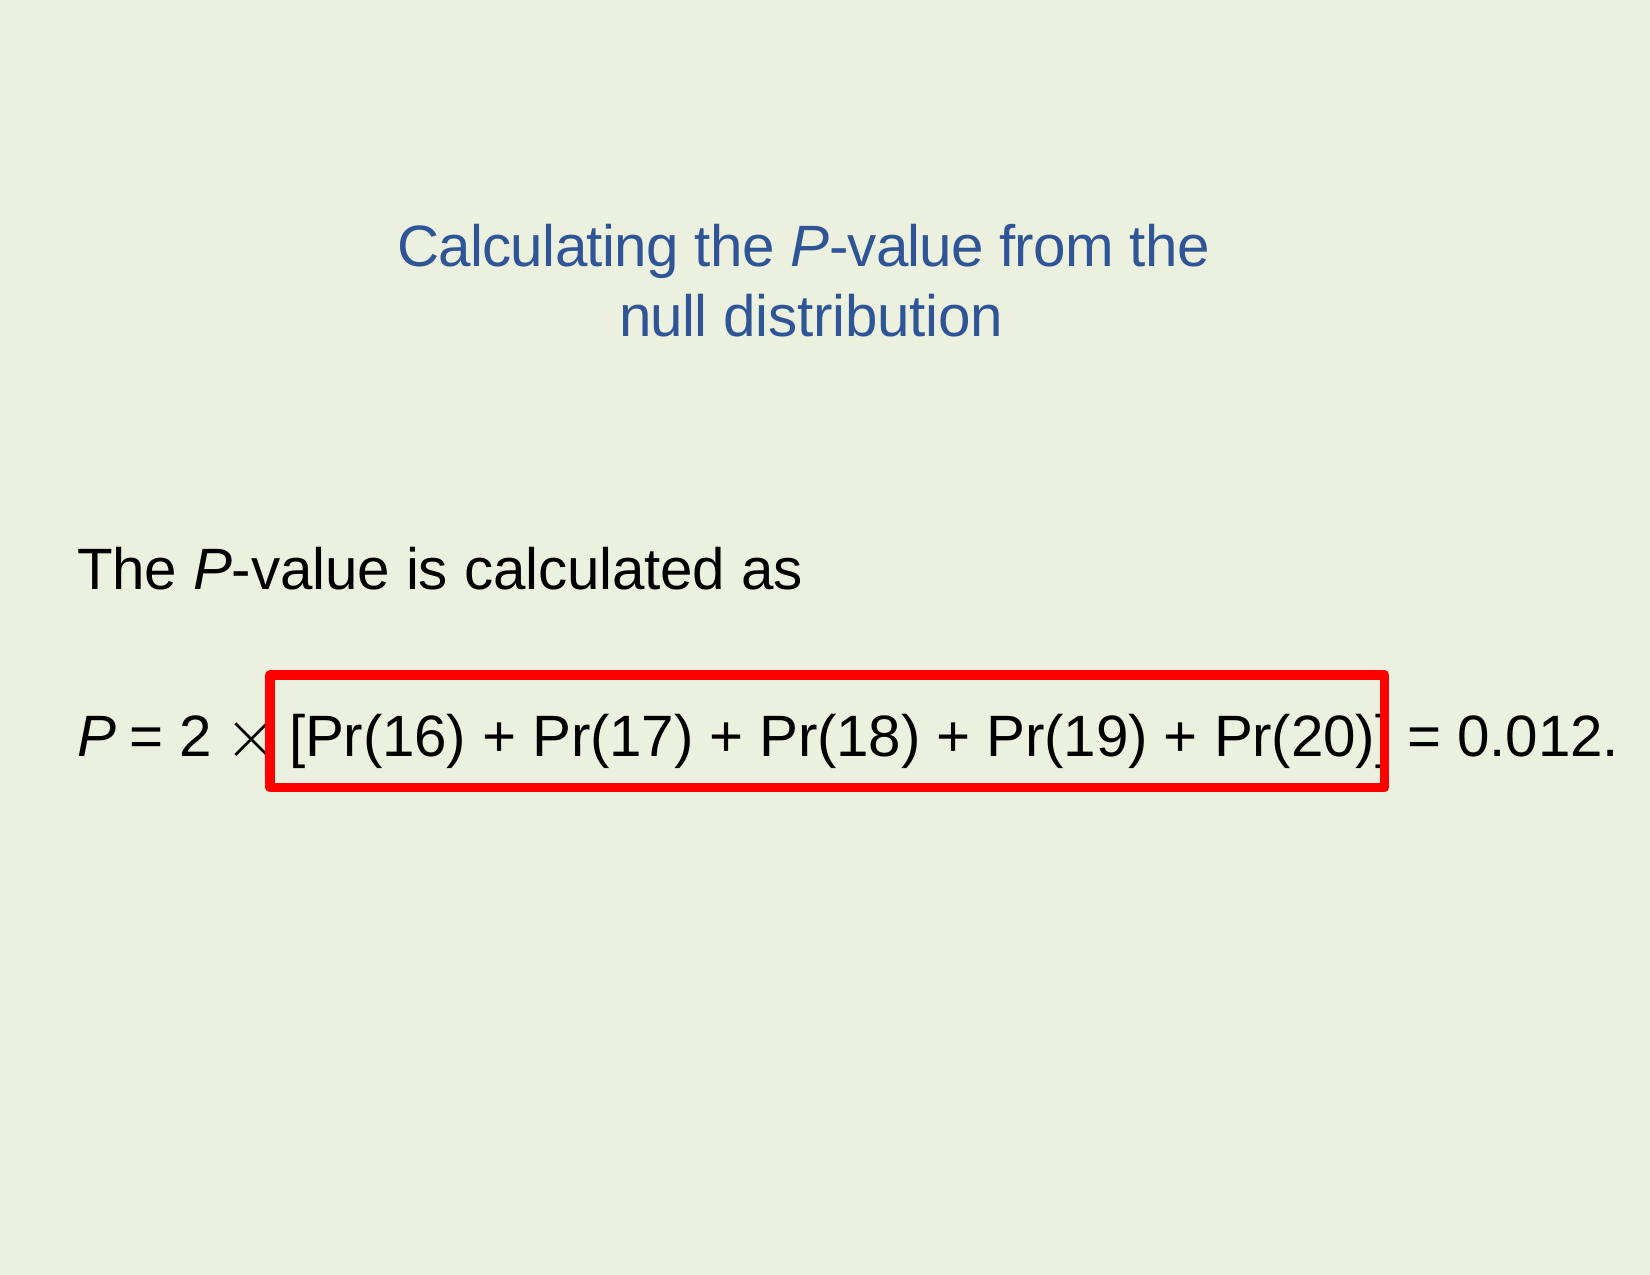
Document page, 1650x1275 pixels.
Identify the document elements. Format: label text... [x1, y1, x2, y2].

text_box Calculating the P-value from the null distribution [387, 199, 1236, 349]
text_box The P-value is calculated as P = 2  [Pr(16) + Pr(17) + Pr(18) + Pr(19) + Pr(20)] = 0.012. [75, 516, 1625, 768]
text_box [268, 673, 1387, 790]
